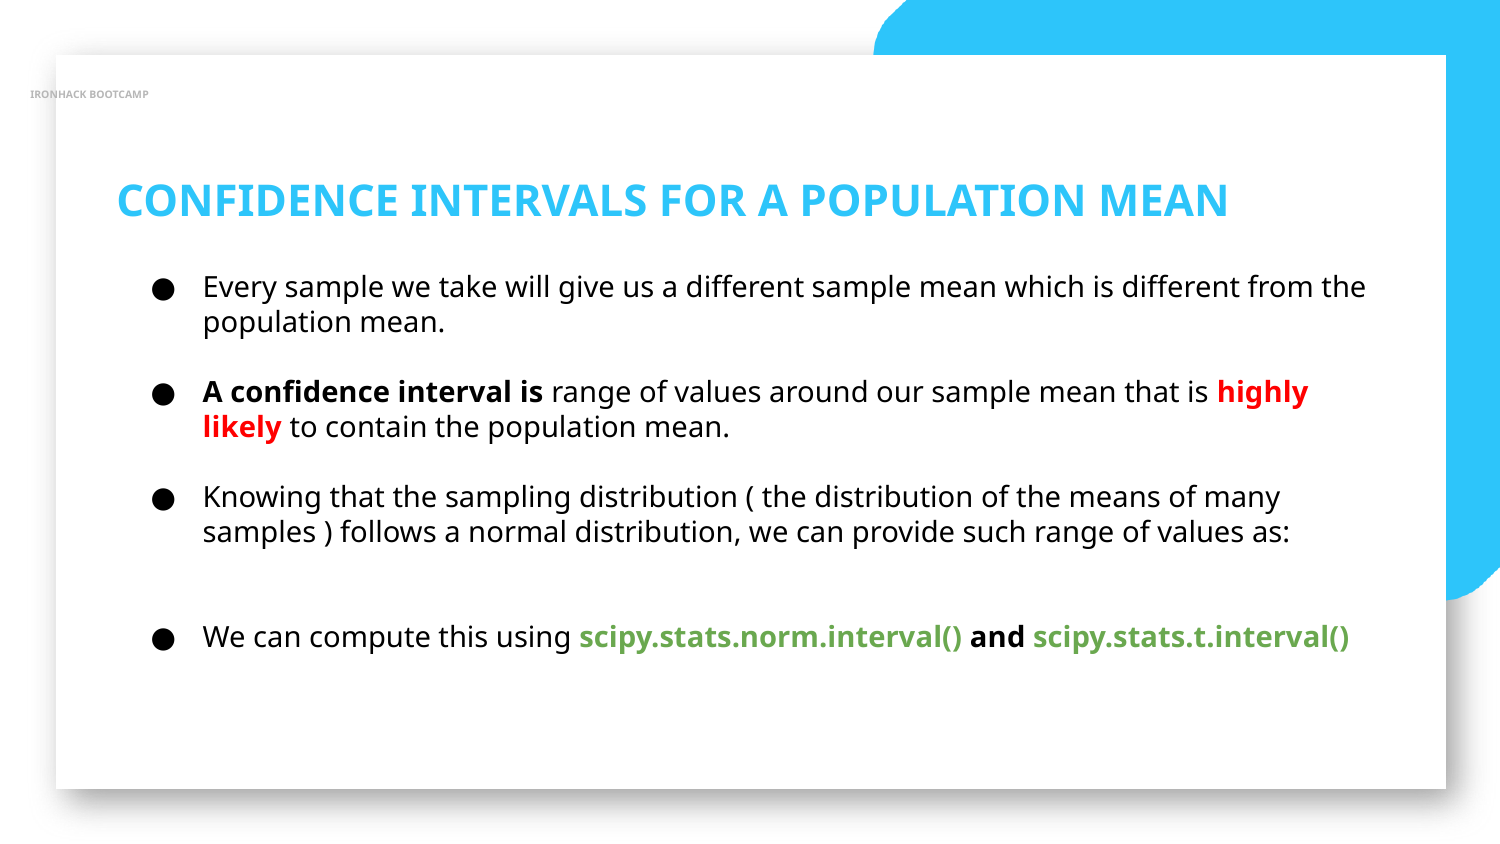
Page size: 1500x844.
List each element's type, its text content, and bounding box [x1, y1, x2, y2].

picture [0, 0, 1500, 844]
text_box IRONHACK BOOTCAMP [15, 71, 354, 108]
text_box CONFIDENCE INTERVALS FOR A POPULATION MEAN [101, 157, 1423, 275]
text_box Every sample we take will give us a different sample mean which is different from the population mean. A confidence interval is range of values around our sample mean that is highly likely to contain the population mean. Knowing that the sampling distribution ( the distribution of the means of many samples ) follows a normal distribution, we can provide such range of values as: We can compute this using scipy.stats.norm.interval() and scipy.stats.t.interval() [112, 253, 1384, 704]
